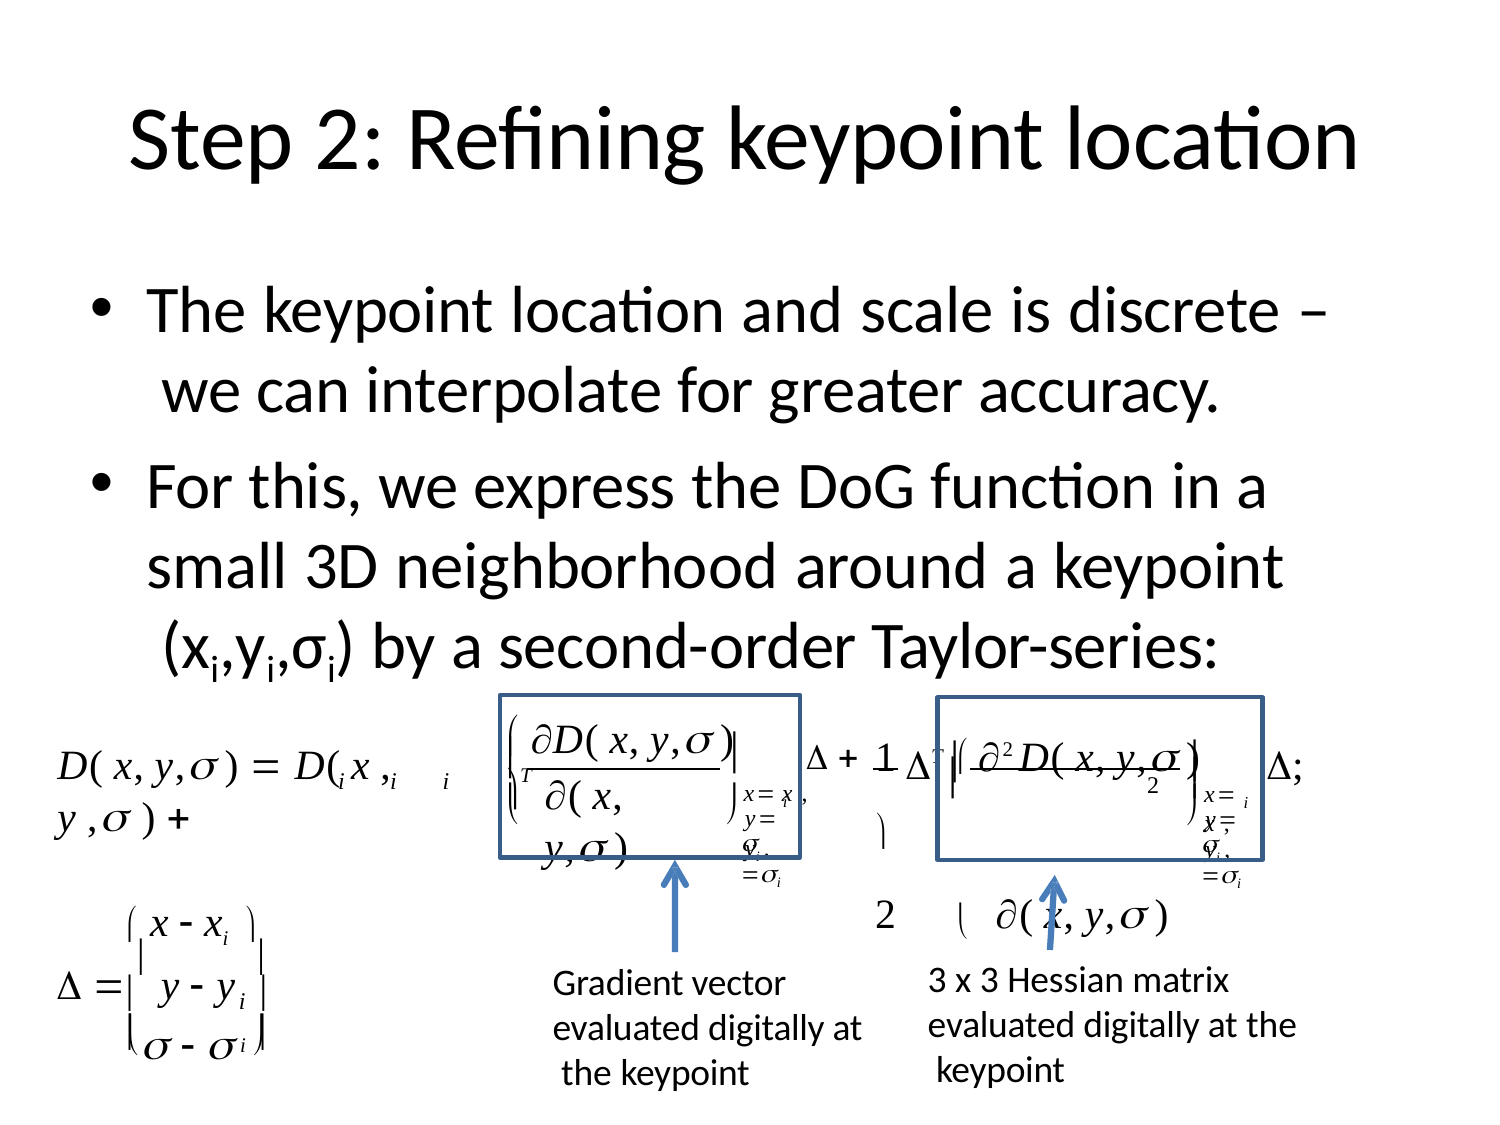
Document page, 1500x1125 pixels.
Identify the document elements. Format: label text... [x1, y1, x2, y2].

text_box 1  2 D( x, y, )  2  ( x, y, ) [866, 701, 1212, 944]
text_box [497, 692, 803, 953]
text_box Gradient vector evaluated digitally at the keypoint [550, 956, 871, 1094]
text_box D( x, y, )  D( x , y , )  [55, 732, 492, 841]
text_box [937, 697, 1263, 860]
text_box [1039, 874, 1068, 951]
text_box ; [1264, 735, 1307, 788]
text_box  i [1212, 865, 1262, 892]
title Step 2: Refining keypoint location [126, 75, 1374, 266]
text_box The keypoint location and scale is discrete – we can interpolate for greater accuracy. For this, we express the DoG function in a small 3D neighborhood around a keypoint (xi,yi,σi) by a second-order Taylor-series: [83, 263, 1336, 690]
text_box y yi , [1212, 800, 1268, 865]
text_box    y  y  [49, 934, 278, 1013]
text_box    x x , [807, 735, 866, 807]
text_box     [119, 995, 278, 1073]
text_box  x  xi  [119, 871, 278, 934]
text_box 3 x 3 Hessian matrix evaluated digitally at the keypoint [925, 953, 1305, 1091]
